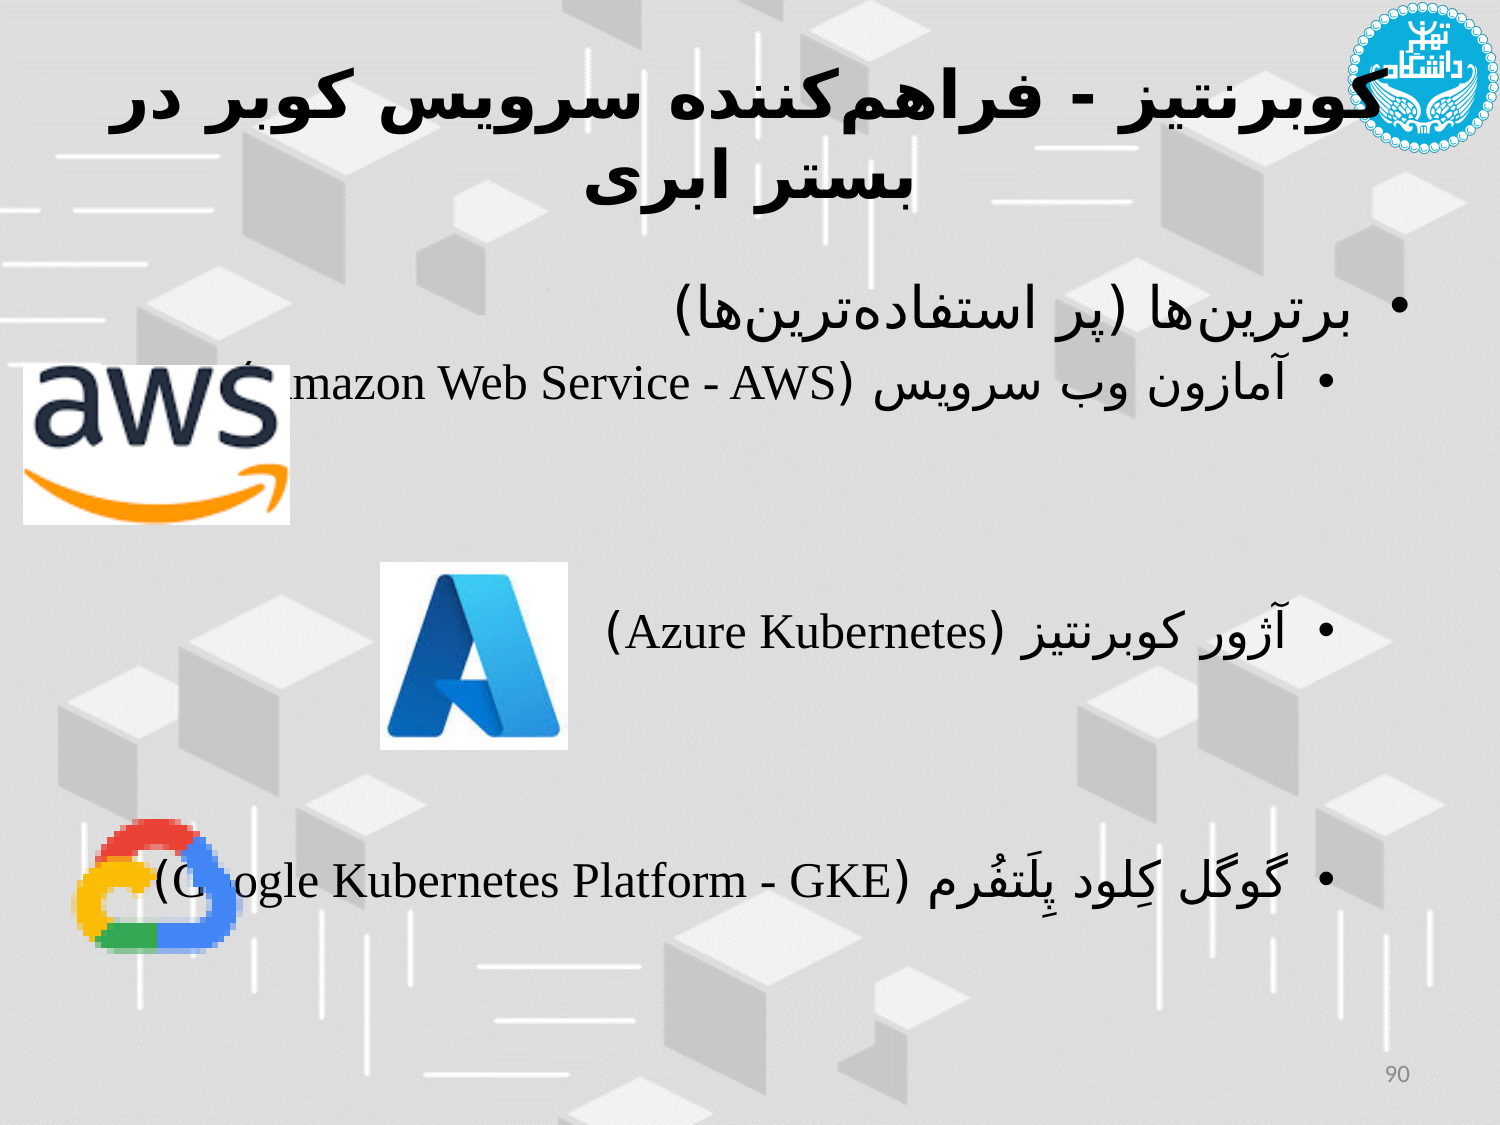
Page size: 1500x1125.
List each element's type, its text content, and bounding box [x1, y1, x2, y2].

slide_number 90 [1074, 1043, 1425, 1103]
picture [0, 0, 1500, 1125]
list برترین‌ها (پر استفاده‌ترین‌ها) آمازون وب سرویس (Amazon Web Service - AWS) آژور کوبرنتیز (Azure Kubernetes) گوگل کِلود پِلَتفُرم (Google Kubernetes Platform - GKE) [75, 262, 1425, 1043]
title کوبرنتیز - فراهم‌کننده سرویس کوبر در بستر ابری [56, 38, 1443, 227]
